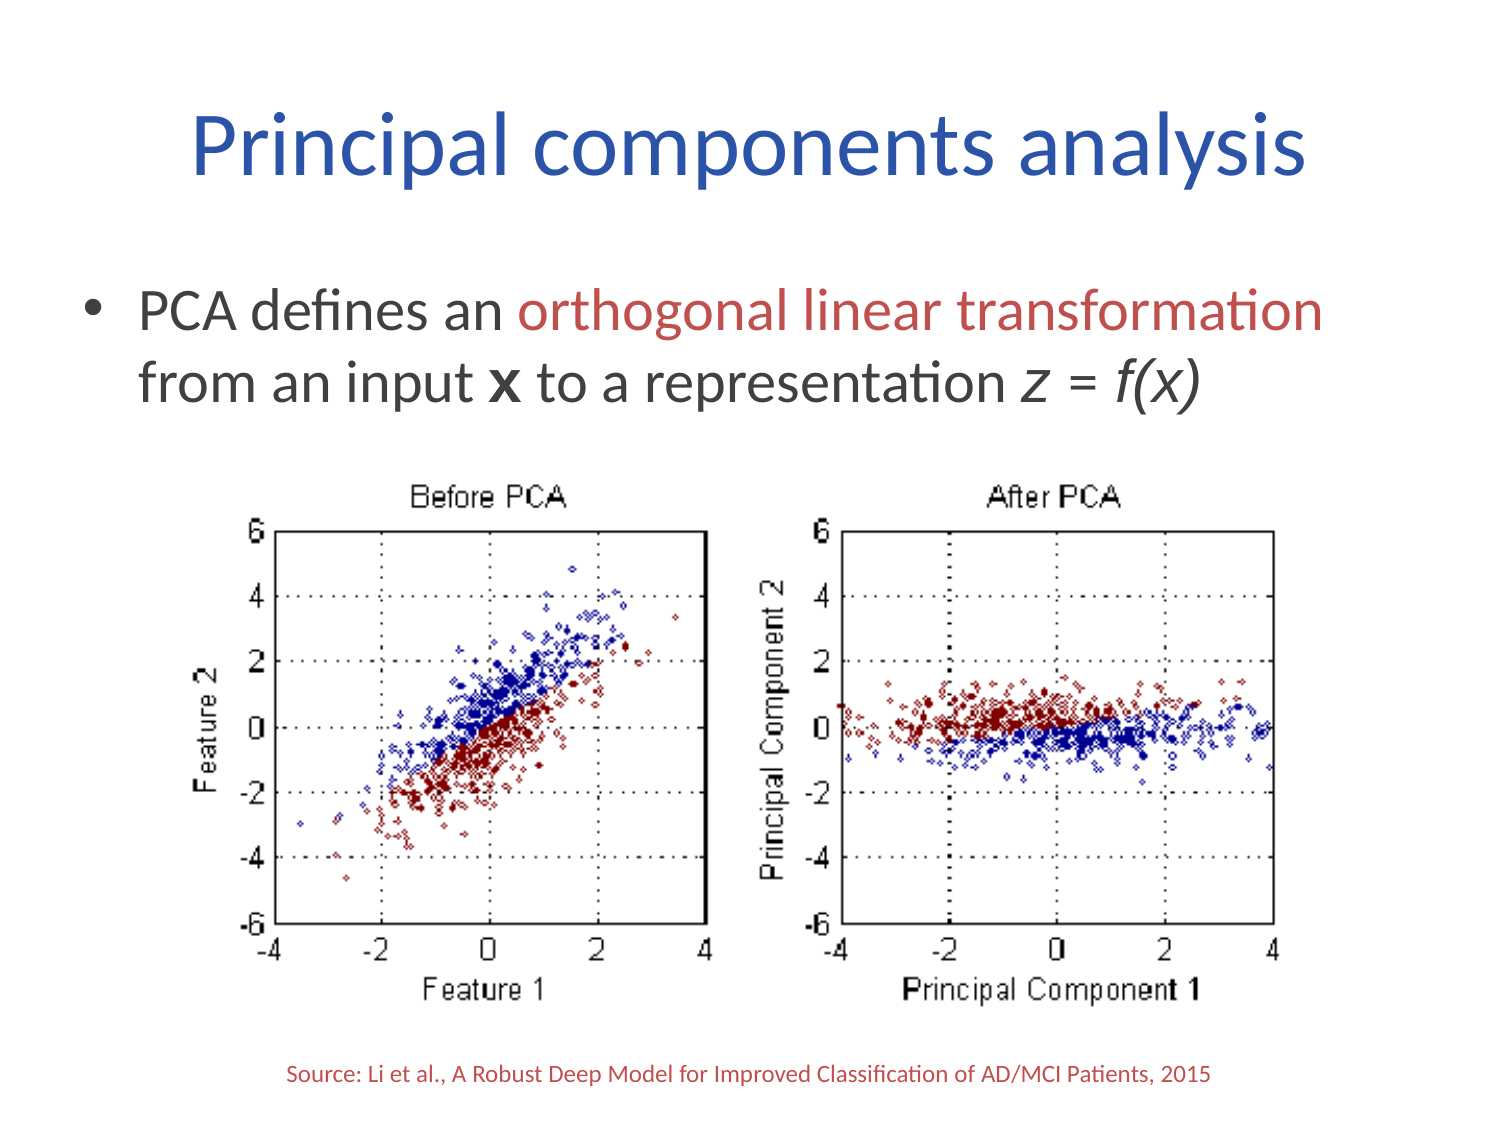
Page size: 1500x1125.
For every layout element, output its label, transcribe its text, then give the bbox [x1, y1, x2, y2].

text_box Source: Li et al., A Robust Deep Model for Improved Classification of AD/MCI Patients, 2015 [278, 1050, 1222, 1096]
picture [105, 479, 1394, 1011]
title Principal components analysis [74, 14, 1426, 263]
text_box PCA defines an orthogonal linear transformation from an input x to a representation z = f(x) [74, 262, 1425, 1125]
